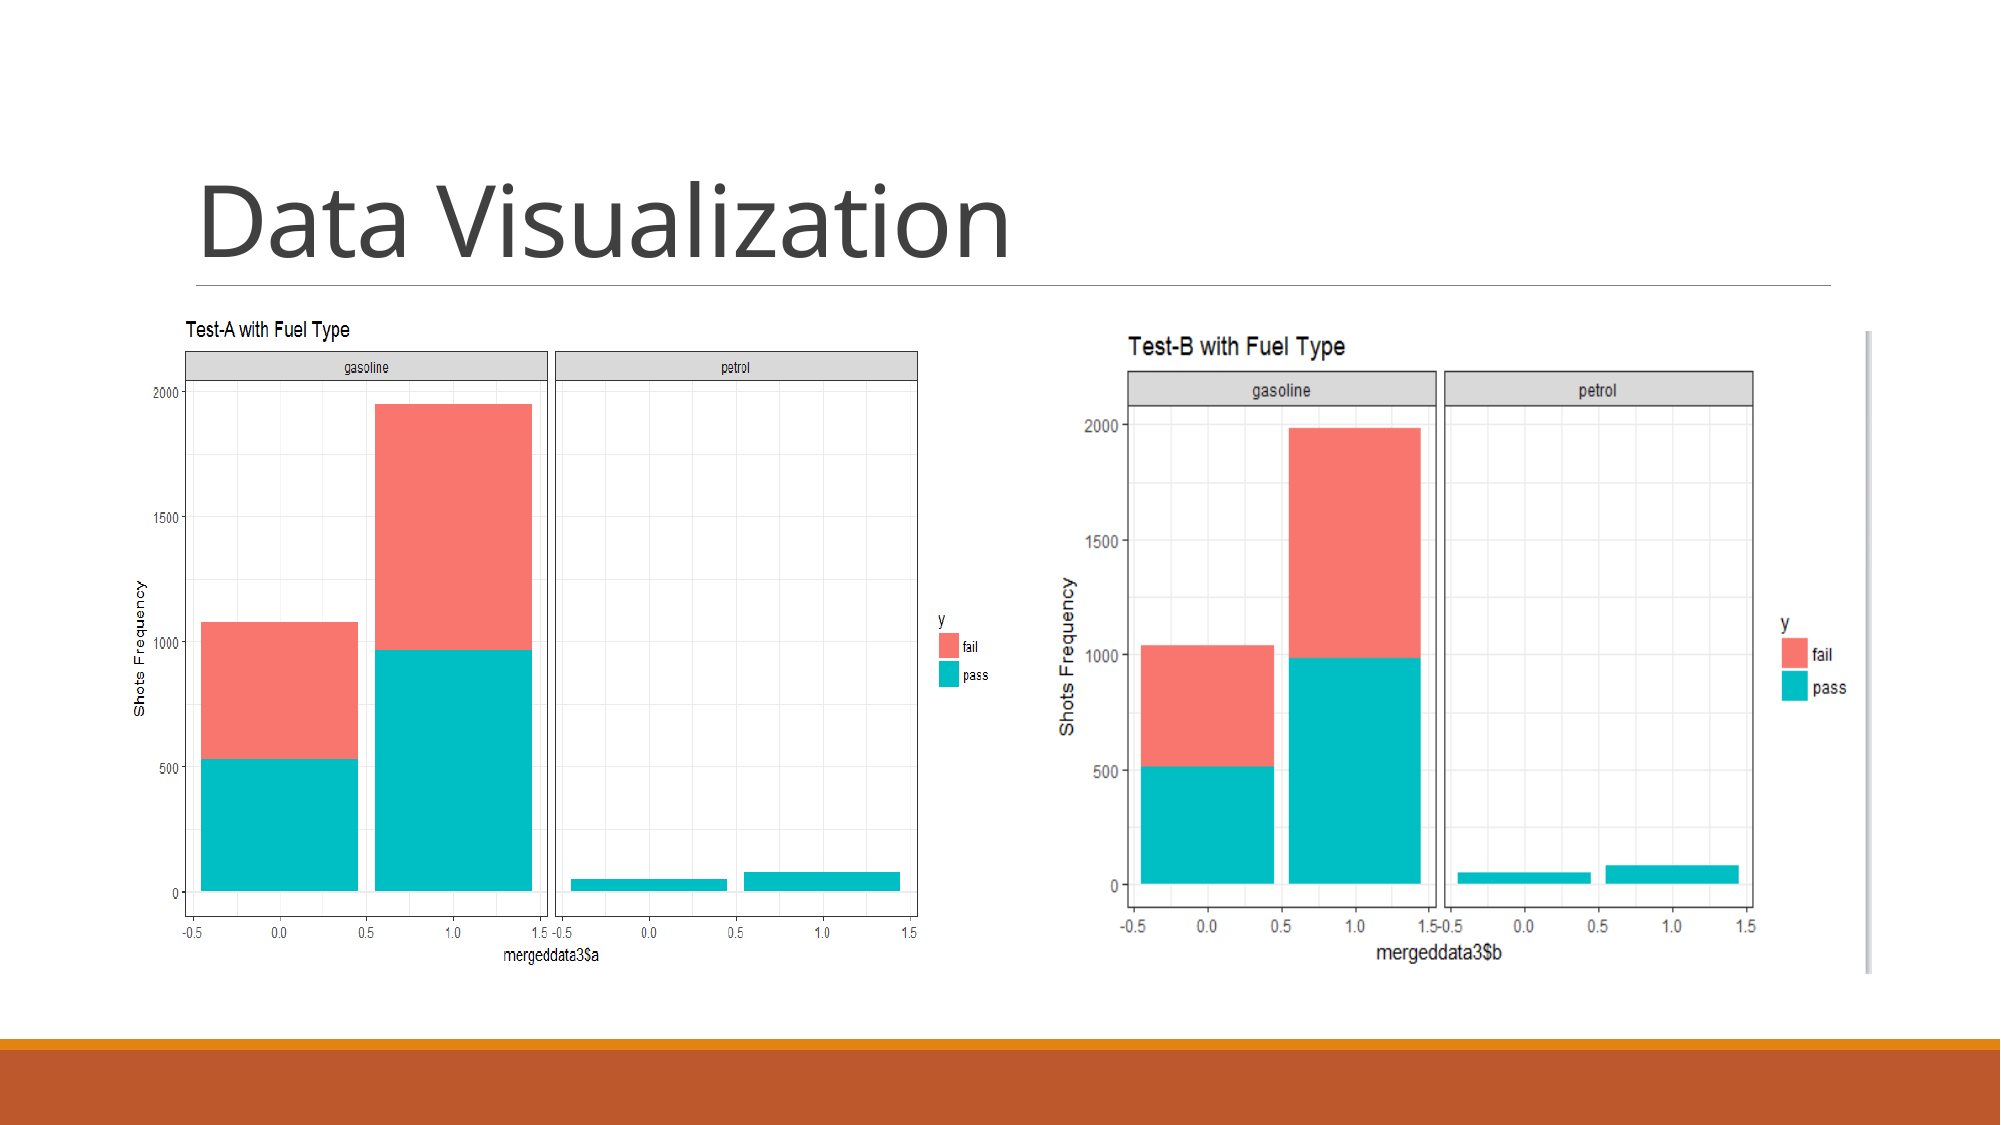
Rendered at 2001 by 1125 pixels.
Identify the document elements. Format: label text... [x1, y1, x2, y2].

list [127, 313, 995, 975]
picture [1056, 330, 1873, 975]
title Data Visualization [180, 47, 1830, 285]
